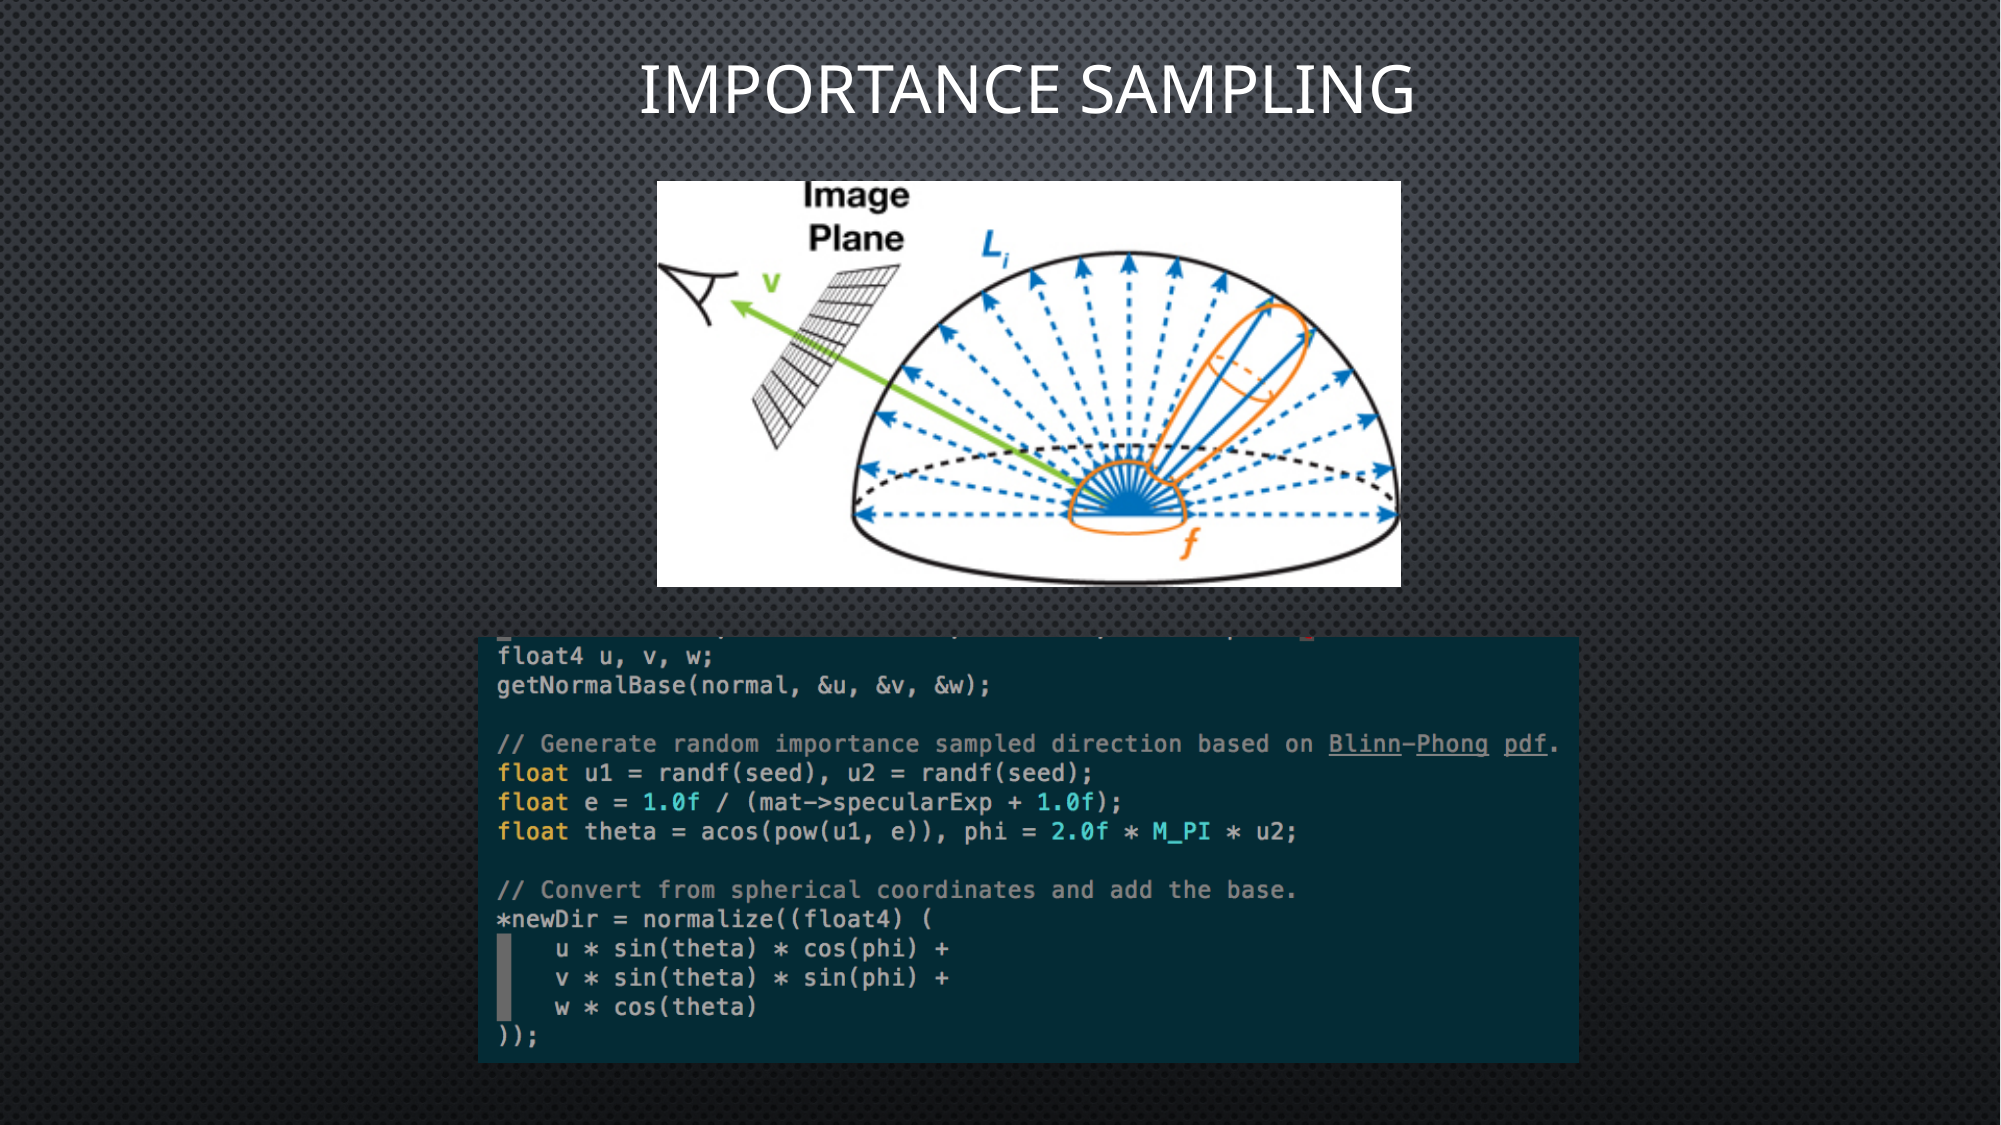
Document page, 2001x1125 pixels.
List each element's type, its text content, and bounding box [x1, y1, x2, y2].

picture [703, 739, 713, 751]
picture [836, 739, 846, 751]
picture [1346, 734, 1356, 751]
picture [1300, 637, 1314, 641]
picture [850, 880, 860, 898]
picture [542, 768, 553, 782]
picture [1229, 880, 1240, 899]
picture [514, 792, 524, 810]
picture [661, 768, 670, 781]
picture [892, 826, 904, 840]
picture [527, 768, 539, 782]
picture [732, 826, 743, 840]
picture [1536, 734, 1545, 751]
picture [673, 793, 685, 811]
picture [572, 909, 583, 927]
picture [819, 739, 831, 752]
picture [542, 881, 554, 899]
picture [1199, 822, 1209, 839]
picture [878, 797, 888, 811]
picture [1433, 734, 1443, 751]
picture [615, 826, 627, 840]
picture [747, 914, 757, 927]
picture [557, 765, 567, 781]
picture [1039, 793, 1050, 810]
picture [835, 797, 844, 811]
picture [1272, 822, 1282, 839]
picture [909, 689, 914, 697]
picture [603, 739, 612, 751]
picture [1097, 821, 1107, 839]
picture [807, 762, 813, 783]
picture [1289, 835, 1294, 843]
picture [937, 739, 947, 752]
picture [615, 1002, 626, 1015]
picture [806, 880, 816, 898]
picture [851, 937, 857, 958]
picture [965, 739, 977, 751]
picture [661, 659, 666, 668]
picture [703, 680, 713, 693]
picture [1053, 885, 1063, 899]
picture [980, 885, 990, 899]
picture [657, 180, 1402, 587]
picture [849, 768, 859, 782]
picture [557, 739, 568, 752]
picture [527, 826, 539, 840]
picture [1082, 822, 1094, 840]
picture [673, 680, 685, 694]
picture [585, 942, 597, 956]
picture [878, 938, 888, 956]
picture [1389, 739, 1399, 751]
picture [660, 680, 669, 694]
picture [527, 651, 539, 665]
picture [498, 680, 509, 698]
picture [863, 764, 874, 781]
picture [688, 997, 699, 1014]
text_box Importance Sampling [339, 19, 1718, 154]
picture [1125, 825, 1137, 839]
picture [1099, 791, 1105, 812]
picture [924, 885, 933, 898]
picture [790, 826, 817, 840]
picture [834, 914, 846, 928]
picture [924, 820, 930, 841]
picture [981, 763, 990, 781]
picture [1170, 739, 1180, 751]
picture [1504, 734, 1547, 757]
picture [513, 881, 523, 900]
picture [499, 792, 509, 810]
picture [557, 885, 568, 899]
picture [513, 735, 523, 753]
picture [557, 680, 568, 694]
picture [557, 973, 568, 985]
picture [1142, 734, 1152, 751]
picture [514, 821, 524, 839]
picture [717, 680, 729, 694]
picture [819, 943, 831, 957]
picture [585, 1001, 597, 1014]
picture [995, 882, 1005, 898]
picture [732, 1002, 742, 1015]
picture [702, 973, 714, 986]
picture [834, 885, 844, 899]
picture [1418, 735, 1429, 751]
picture [922, 797, 932, 811]
picture [1053, 734, 1063, 752]
picture [762, 880, 772, 898]
picture [863, 797, 875, 811]
picture [588, 914, 597, 927]
picture [659, 914, 670, 928]
picture [1258, 826, 1268, 840]
picture [761, 680, 772, 694]
picture [630, 676, 641, 693]
picture [877, 676, 890, 694]
picture [877, 910, 889, 927]
picture [673, 999, 684, 1014]
picture [822, 820, 828, 841]
picture [746, 739, 758, 751]
picture [865, 835, 871, 843]
picture [776, 885, 787, 899]
picture [806, 973, 815, 986]
picture [644, 680, 655, 694]
picture [1038, 763, 1063, 782]
picture [790, 739, 802, 751]
picture [497, 913, 510, 927]
picture [499, 821, 509, 839]
picture [1025, 885, 1034, 899]
picture [805, 739, 816, 757]
picture [820, 967, 831, 985]
picture [557, 823, 567, 839]
picture [849, 822, 860, 839]
picture [749, 966, 755, 987]
picture [585, 972, 597, 985]
picture [938, 797, 948, 810]
picture [864, 973, 875, 990]
picture [691, 674, 696, 695]
picture [500, 1025, 507, 1046]
picture [968, 674, 974, 695]
picture [761, 914, 773, 928]
picture [1082, 880, 1093, 899]
picture [878, 739, 888, 751]
picture [760, 797, 773, 810]
picture [747, 826, 757, 840]
picture [997, 762, 1003, 783]
picture [935, 676, 963, 694]
picture [661, 937, 667, 958]
picture [676, 739, 685, 751]
picture [749, 937, 755, 958]
picture [892, 885, 904, 899]
picture [907, 739, 919, 752]
picture [761, 768, 787, 782]
picture [732, 943, 742, 957]
picture [965, 797, 977, 810]
picture [555, 1002, 569, 1014]
picture [863, 911, 874, 927]
picture [661, 996, 667, 1017]
picture [792, 885, 802, 898]
picture [834, 826, 844, 840]
picture [557, 943, 567, 957]
picture [1229, 739, 1239, 752]
picture [938, 835, 944, 843]
picture [1243, 739, 1254, 752]
picture [851, 966, 857, 987]
picture [600, 680, 611, 694]
picture [645, 793, 656, 810]
picture [1070, 762, 1076, 783]
picture [805, 943, 815, 957]
picture [1286, 739, 1298, 752]
picture [497, 637, 511, 641]
picture [514, 763, 524, 781]
picture [1257, 734, 1268, 752]
picture [1009, 796, 1021, 809]
picture [515, 1025, 521, 1046]
picture [878, 885, 888, 899]
picture [630, 1002, 641, 1016]
picture [1097, 739, 1108, 752]
picture [1302, 739, 1312, 751]
picture [1009, 739, 1021, 752]
picture [498, 881, 509, 900]
picture [936, 972, 949, 984]
picture [1083, 792, 1093, 810]
picture [572, 885, 582, 898]
picture [790, 794, 801, 810]
picture [734, 762, 740, 783]
picture [764, 820, 769, 841]
picture [777, 675, 787, 693]
picture [527, 797, 539, 811]
picture [661, 966, 667, 987]
picture [499, 646, 509, 664]
picture [631, 967, 641, 985]
picture [571, 647, 583, 664]
picture [895, 908, 901, 929]
picture [834, 973, 844, 985]
picture [586, 823, 596, 839]
picture [631, 938, 641, 956]
picture [497, 934, 511, 1021]
picture [1153, 822, 1167, 839]
picture [893, 938, 904, 956]
picture [851, 689, 856, 697]
picture [792, 689, 798, 697]
picture [805, 909, 815, 927]
picture [688, 792, 699, 810]
picture [630, 823, 640, 839]
picture [1375, 739, 1385, 751]
picture [1126, 880, 1136, 899]
picture [530, 1039, 535, 1048]
picture [601, 651, 611, 665]
picture [1185, 822, 1196, 839]
picture [572, 739, 582, 751]
picture [717, 999, 728, 1014]
picture [527, 910, 568, 928]
picture [746, 680, 758, 693]
picture [601, 764, 612, 781]
picture [616, 675, 627, 693]
picture [749, 996, 755, 1017]
picture [1258, 885, 1268, 899]
picture [820, 885, 830, 899]
picture [660, 880, 669, 898]
picture [747, 885, 758, 903]
picture [936, 942, 949, 955]
picture [1009, 885, 1021, 899]
picture [542, 651, 553, 665]
picture [673, 969, 684, 985]
picture [1112, 739, 1122, 752]
picture [514, 646, 524, 664]
picture [542, 797, 553, 811]
picture [717, 940, 728, 956]
picture [717, 734, 728, 752]
picture [617, 659, 622, 668]
picture [778, 908, 784, 929]
picture [777, 734, 787, 751]
picture [499, 763, 509, 781]
picture [717, 793, 728, 812]
picture [734, 680, 743, 693]
picture [893, 967, 904, 985]
picture [924, 768, 933, 781]
picture [645, 973, 655, 985]
picture [924, 908, 930, 929]
picture [951, 739, 961, 752]
picture [557, 648, 567, 664]
picture [908, 792, 918, 810]
picture [966, 885, 976, 898]
picture [600, 885, 612, 899]
picture [688, 885, 714, 899]
picture [1462, 739, 1472, 751]
picture [776, 797, 786, 811]
picture [688, 938, 699, 956]
picture [733, 885, 742, 899]
picture [1084, 739, 1094, 751]
picture [542, 735, 554, 752]
picture [703, 914, 713, 928]
picture [1113, 806, 1119, 814]
picture [586, 768, 596, 782]
picture [630, 736, 640, 751]
picture [644, 651, 656, 664]
picture [1227, 825, 1240, 839]
picture [820, 909, 831, 927]
picture [1417, 739, 1489, 757]
picture [1185, 880, 1195, 898]
picture [864, 943, 875, 961]
picture [617, 885, 627, 898]
picture [893, 739, 903, 752]
picture [849, 736, 859, 751]
picture [703, 826, 713, 840]
picture [644, 826, 655, 840]
picture [645, 943, 655, 956]
picture [980, 821, 990, 839]
picture [893, 797, 903, 811]
picture [1111, 885, 1122, 899]
picture [513, 914, 523, 927]
picture [1010, 768, 1020, 782]
picture [717, 969, 728, 985]
picture [863, 739, 874, 752]
picture [702, 943, 714, 957]
picture [498, 735, 509, 753]
picture [1214, 739, 1224, 752]
picture [1330, 735, 1342, 751]
picture [718, 909, 729, 927]
picture [818, 676, 844, 694]
picture [1170, 882, 1180, 898]
picture [1243, 885, 1253, 899]
picture [981, 739, 991, 757]
picture [687, 651, 701, 664]
picture [776, 826, 787, 844]
picture [775, 942, 787, 956]
picture [688, 739, 699, 752]
picture [936, 768, 947, 782]
picture [951, 768, 961, 781]
picture [1199, 734, 1210, 752]
picture [822, 776, 827, 785]
picture [747, 768, 757, 782]
picture [907, 885, 919, 899]
picture [1199, 885, 1210, 899]
picture [996, 821, 1006, 839]
picture [1272, 885, 1283, 899]
picture [849, 914, 859, 928]
picture [982, 689, 987, 697]
picture [616, 943, 626, 957]
picture [909, 966, 915, 987]
picture [1361, 734, 1371, 751]
picture [732, 739, 743, 752]
picture [676, 914, 700, 927]
picture [585, 797, 597, 811]
picture [1024, 734, 1034, 752]
picture [835, 943, 844, 957]
picture [1053, 822, 1063, 839]
picture [793, 908, 799, 929]
picture [718, 826, 728, 840]
picture [892, 680, 904, 693]
picture [630, 882, 640, 898]
picture [688, 768, 699, 781]
picture [586, 885, 597, 898]
picture [1068, 885, 1078, 898]
picture [1155, 739, 1167, 752]
picture [702, 1002, 714, 1015]
picture [702, 763, 713, 782]
picture [718, 763, 728, 781]
picture [732, 973, 742, 986]
picture [1067, 793, 1079, 811]
picture [527, 676, 554, 693]
picture [909, 937, 915, 958]
picture [775, 972, 787, 985]
picture [601, 821, 611, 839]
picture [512, 680, 524, 694]
picture [936, 880, 947, 899]
picture [688, 967, 699, 985]
picture [980, 797, 991, 815]
picture [733, 909, 743, 927]
picture [1023, 768, 1035, 782]
picture [966, 826, 977, 844]
picture [586, 739, 597, 752]
picture [673, 768, 684, 782]
picture [573, 680, 597, 693]
picture [645, 1002, 655, 1015]
picture [673, 940, 684, 956]
picture [557, 794, 567, 810]
picture [1126, 736, 1136, 751]
picture [996, 734, 1006, 751]
picture [952, 880, 962, 898]
picture [705, 659, 710, 668]
picture [645, 914, 655, 927]
picture [909, 820, 915, 841]
picture [878, 967, 888, 985]
picture [542, 826, 553, 840]
picture [644, 739, 656, 752]
picture [616, 973, 626, 986]
picture [849, 797, 860, 815]
picture [749, 791, 755, 812]
picture [818, 797, 831, 809]
picture [1140, 880, 1151, 899]
picture [790, 763, 801, 782]
picture [965, 763, 976, 782]
picture [676, 885, 685, 898]
picture [1084, 776, 1090, 785]
picture [951, 793, 962, 810]
picture [615, 739, 626, 752]
picture [1069, 734, 1079, 751]
